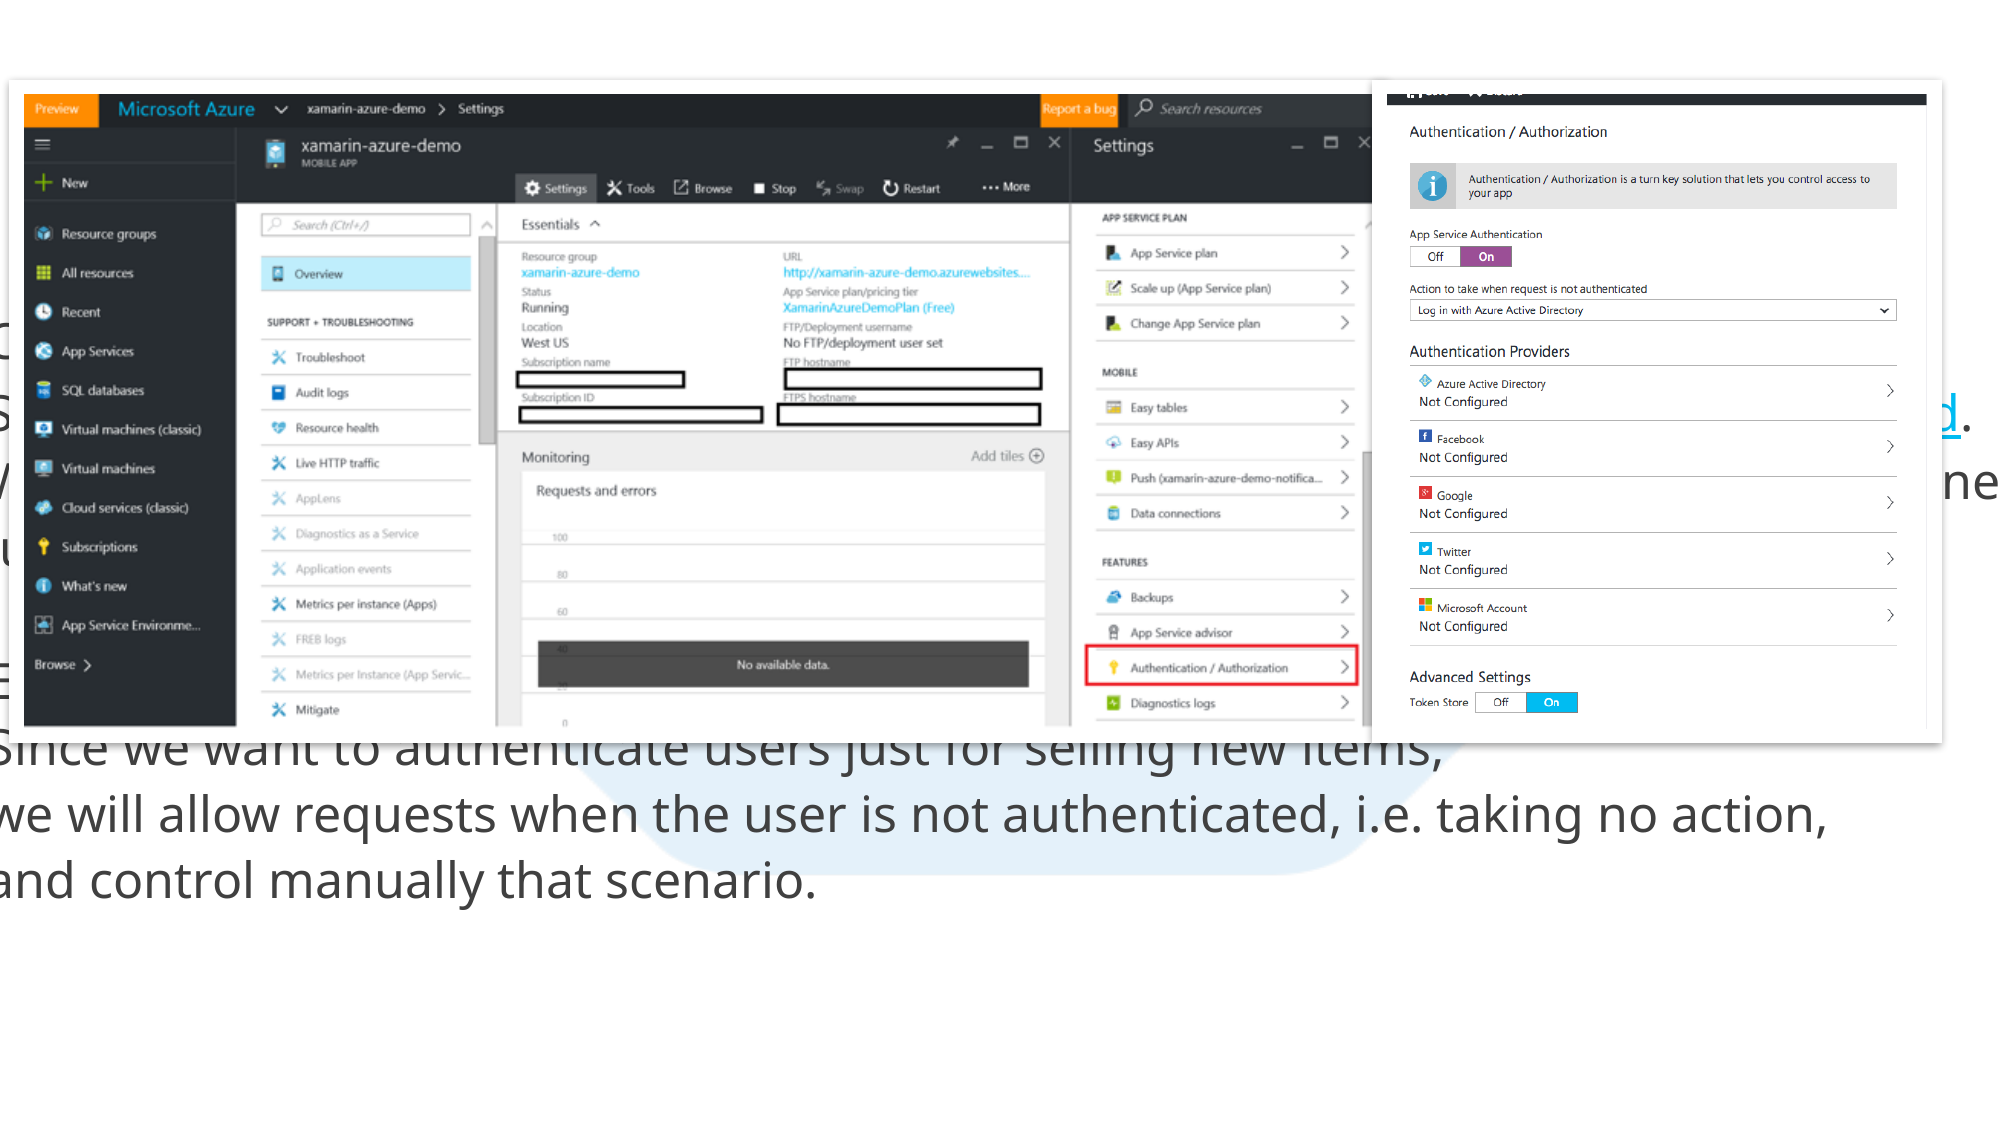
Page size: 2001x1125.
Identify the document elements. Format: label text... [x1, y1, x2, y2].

picture [23, 93, 1376, 729]
picture [1386, 93, 1928, 729]
text_box Configuring Authentication in Azure is done within the Mobile App context. Sign-up to Azure using the same subscription you used to deploy the Azure backend. Within the Mobile App, you can find Authentication/Authorization in the Settings Pane under Features. Enable Authentication/Authorization by tapping on “On”. Since we want to authenticate users just for selling new items, we will allow requests when the user is not authenticated, i.e. taking no action, and control manually that scenario. [0, 292, 2000, 1067]
text_box Setup Authentication in Azure Mobile Apps [161, 73, 1779, 77]
